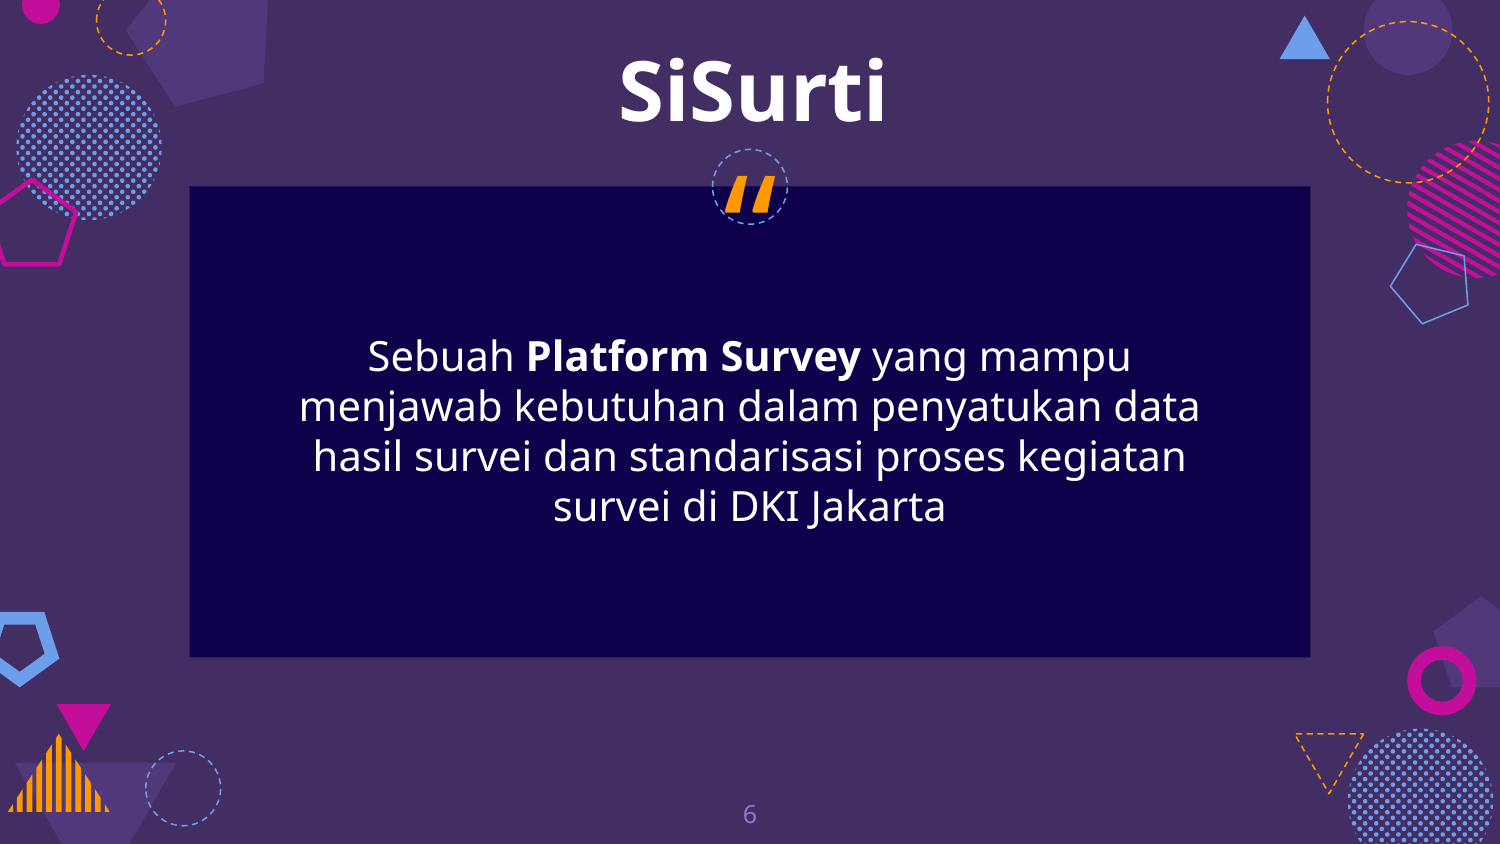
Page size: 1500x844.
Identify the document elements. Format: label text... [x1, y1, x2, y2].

slide_number ‹#› [705, 783, 795, 844]
text_box SiSurti [340, 18, 1169, 158]
list Sebuah Platform Survey yang mampu menjawab kebutuhan dalam penyatukan data hasil survei dan standarisasi proses kegiatan survei di DKI Jakarta [282, 258, 1218, 602]
